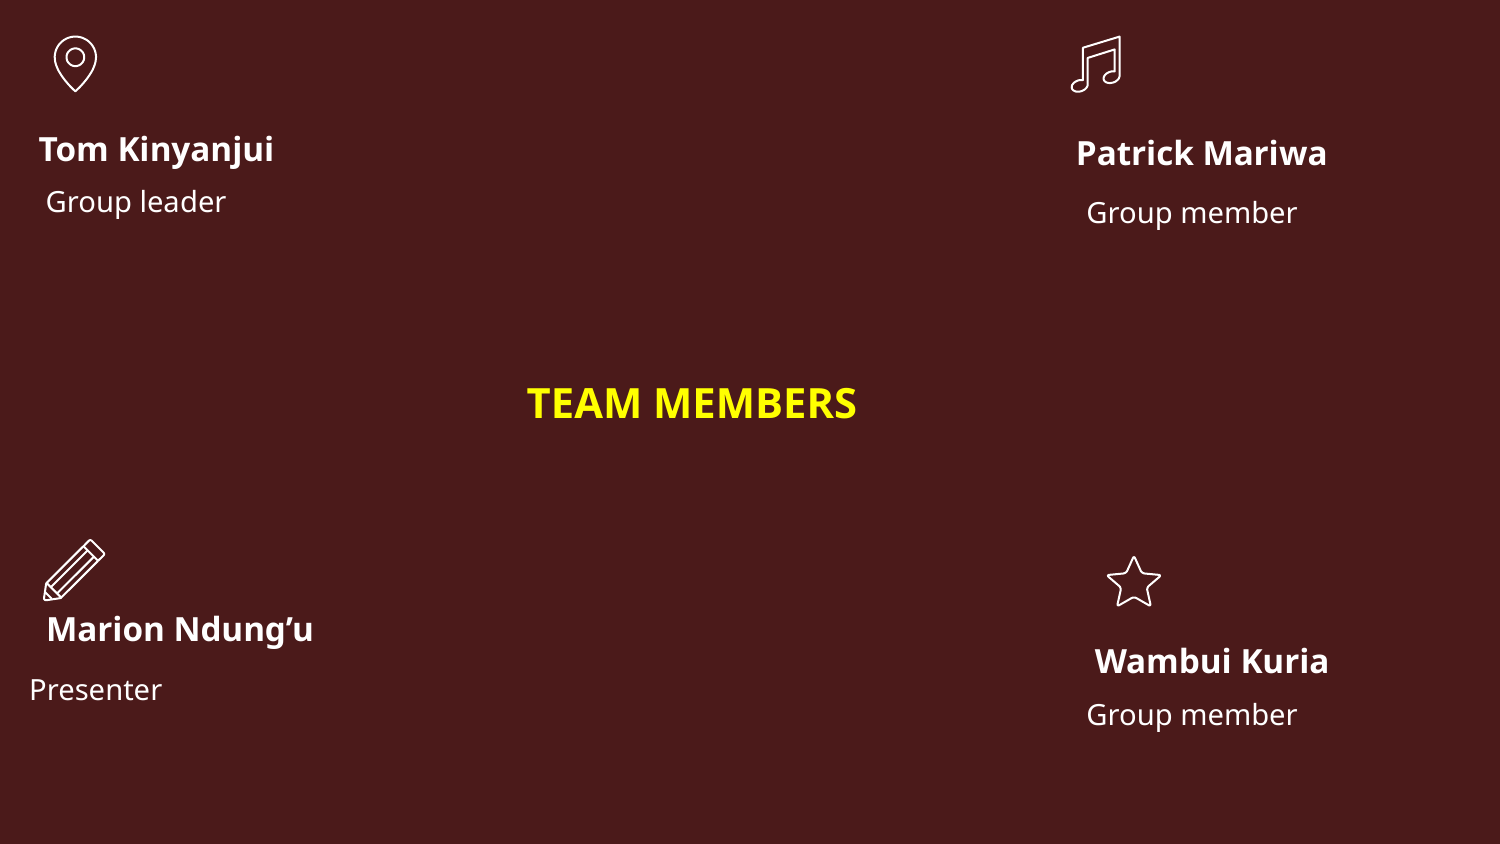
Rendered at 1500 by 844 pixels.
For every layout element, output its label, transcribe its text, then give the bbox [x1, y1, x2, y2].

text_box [1060, 36, 1389, 181]
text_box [15, 36, 379, 228]
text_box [1071, 556, 1435, 740]
text_box TEAM MEMBERS [453, 369, 931, 435]
text_box Group member [1071, 187, 1435, 238]
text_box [14, 539, 399, 716]
